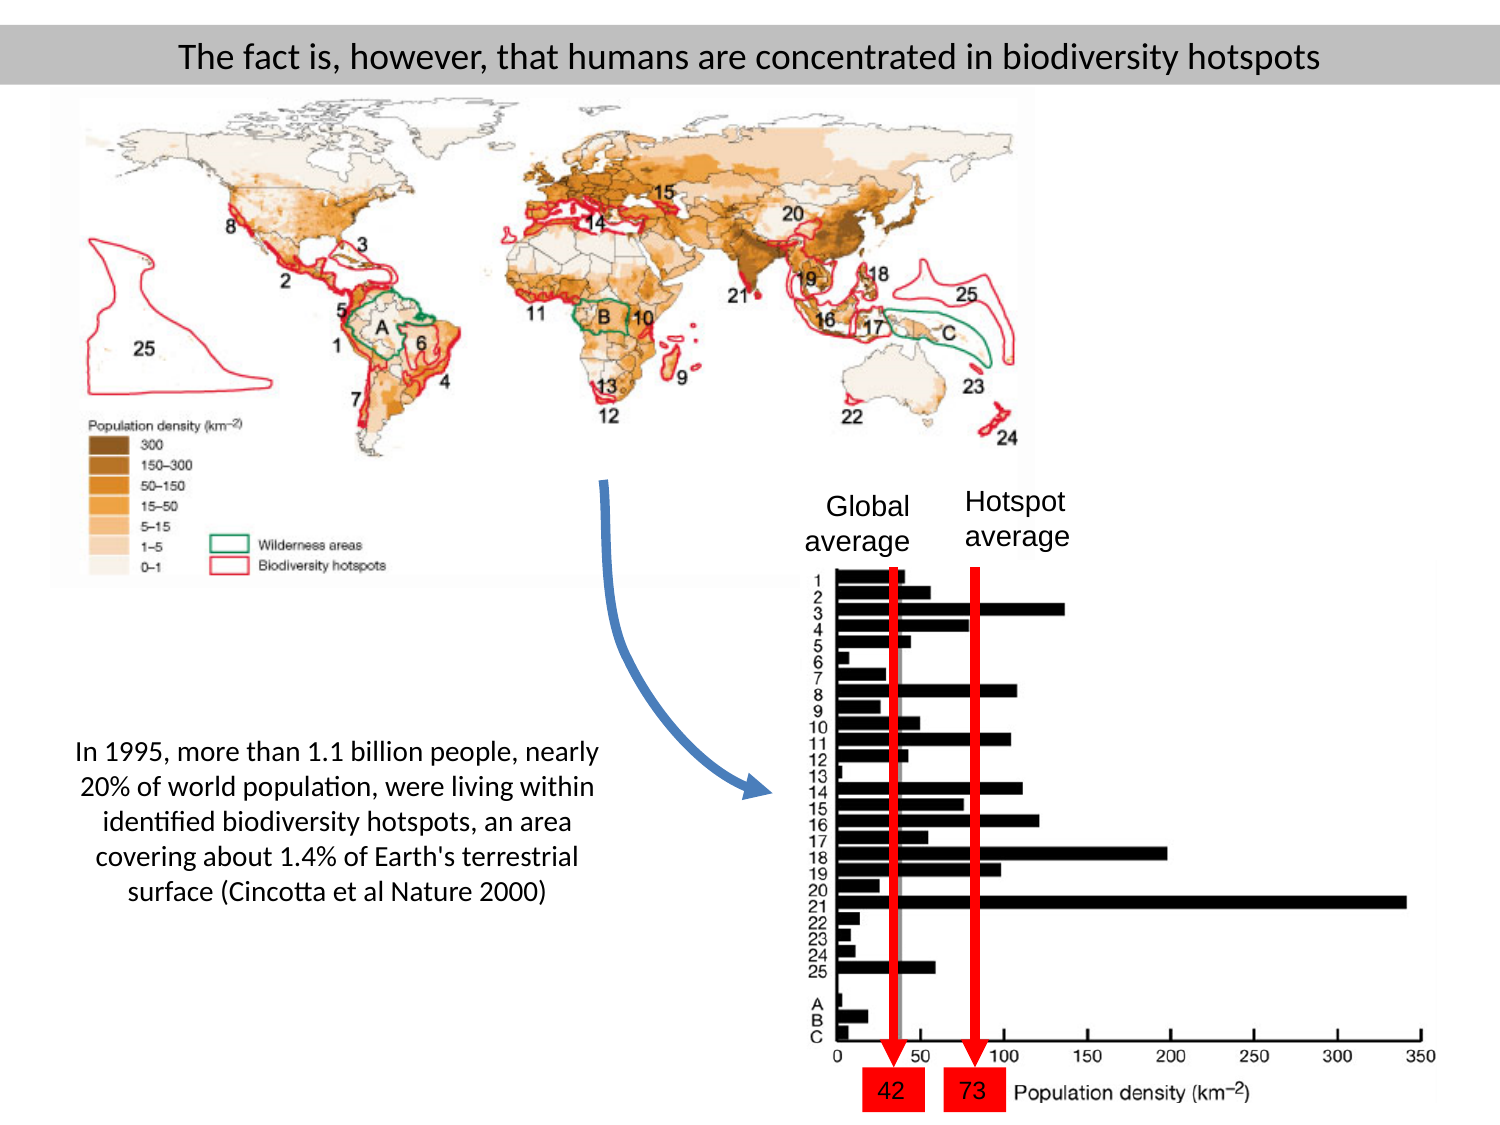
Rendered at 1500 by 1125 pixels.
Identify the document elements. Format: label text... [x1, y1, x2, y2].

text_box The fact is, however, that humans are concentrated in biodiversity hotspots [0, 24, 1500, 85]
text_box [1115, 479, 1441, 1111]
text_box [926, 479, 938, 1111]
text_box In 1995, more than 1.1 billion people, nearly 20% of world population, were living within identified biodiversity hotspots, an area covering about 1.4% of Earth's terrestrial surface (Cincotta et al Nature 2000) [50, 724, 594, 915]
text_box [762, 479, 926, 1113]
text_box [599, 479, 761, 1111]
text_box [943, 474, 1113, 1113]
picture [49, 87, 1035, 588]
